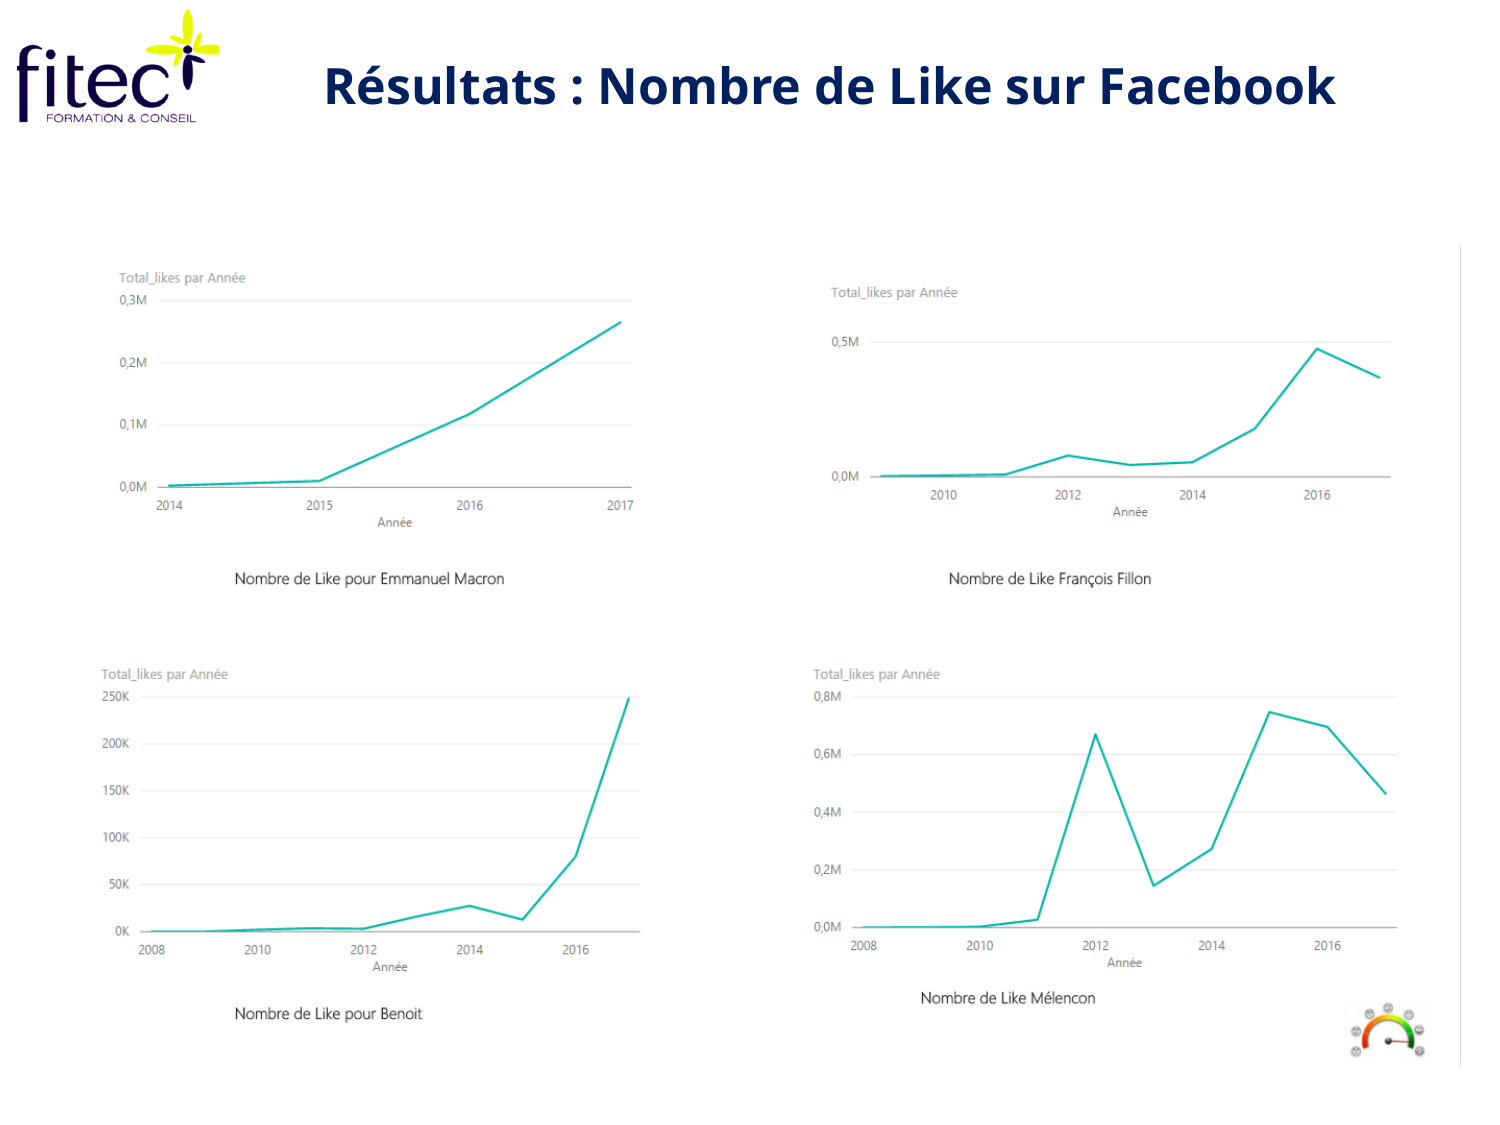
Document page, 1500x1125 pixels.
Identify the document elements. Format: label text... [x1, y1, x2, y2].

text_box Résultats : Nombre de Like sur Facebook [309, 47, 1352, 122]
picture [39, 245, 1461, 1067]
picture [17, 0, 219, 162]
